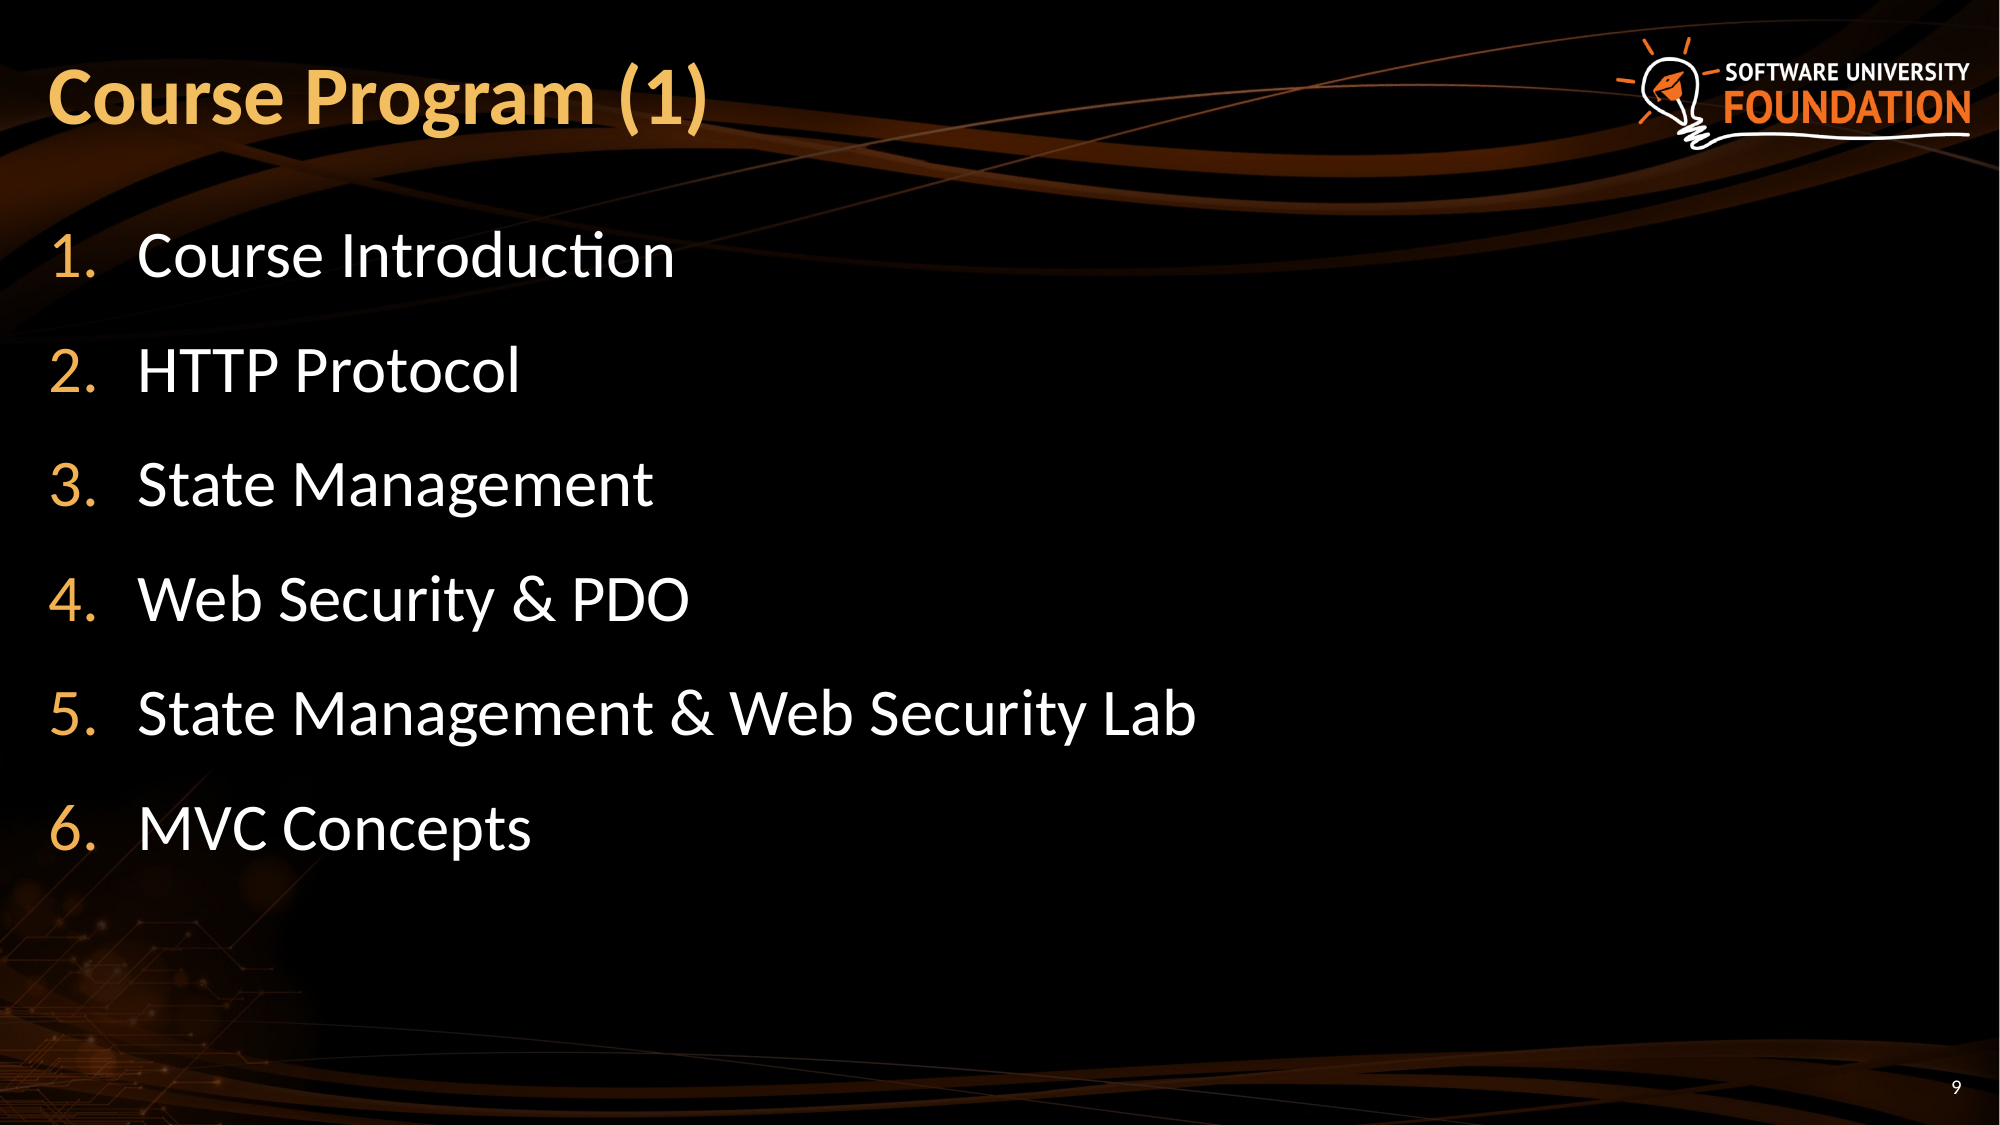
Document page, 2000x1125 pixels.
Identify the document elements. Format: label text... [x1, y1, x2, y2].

picture [0, 0, 2000, 1125]
title Course Program (1) [30, 6, 1602, 189]
slide_number 9 [1897, 1070, 1968, 1103]
list Course Introduction HTTP Protocol State Management Web Security & PDO State Management & Web Security Lab MVC Concepts [31, 188, 1925, 1089]
